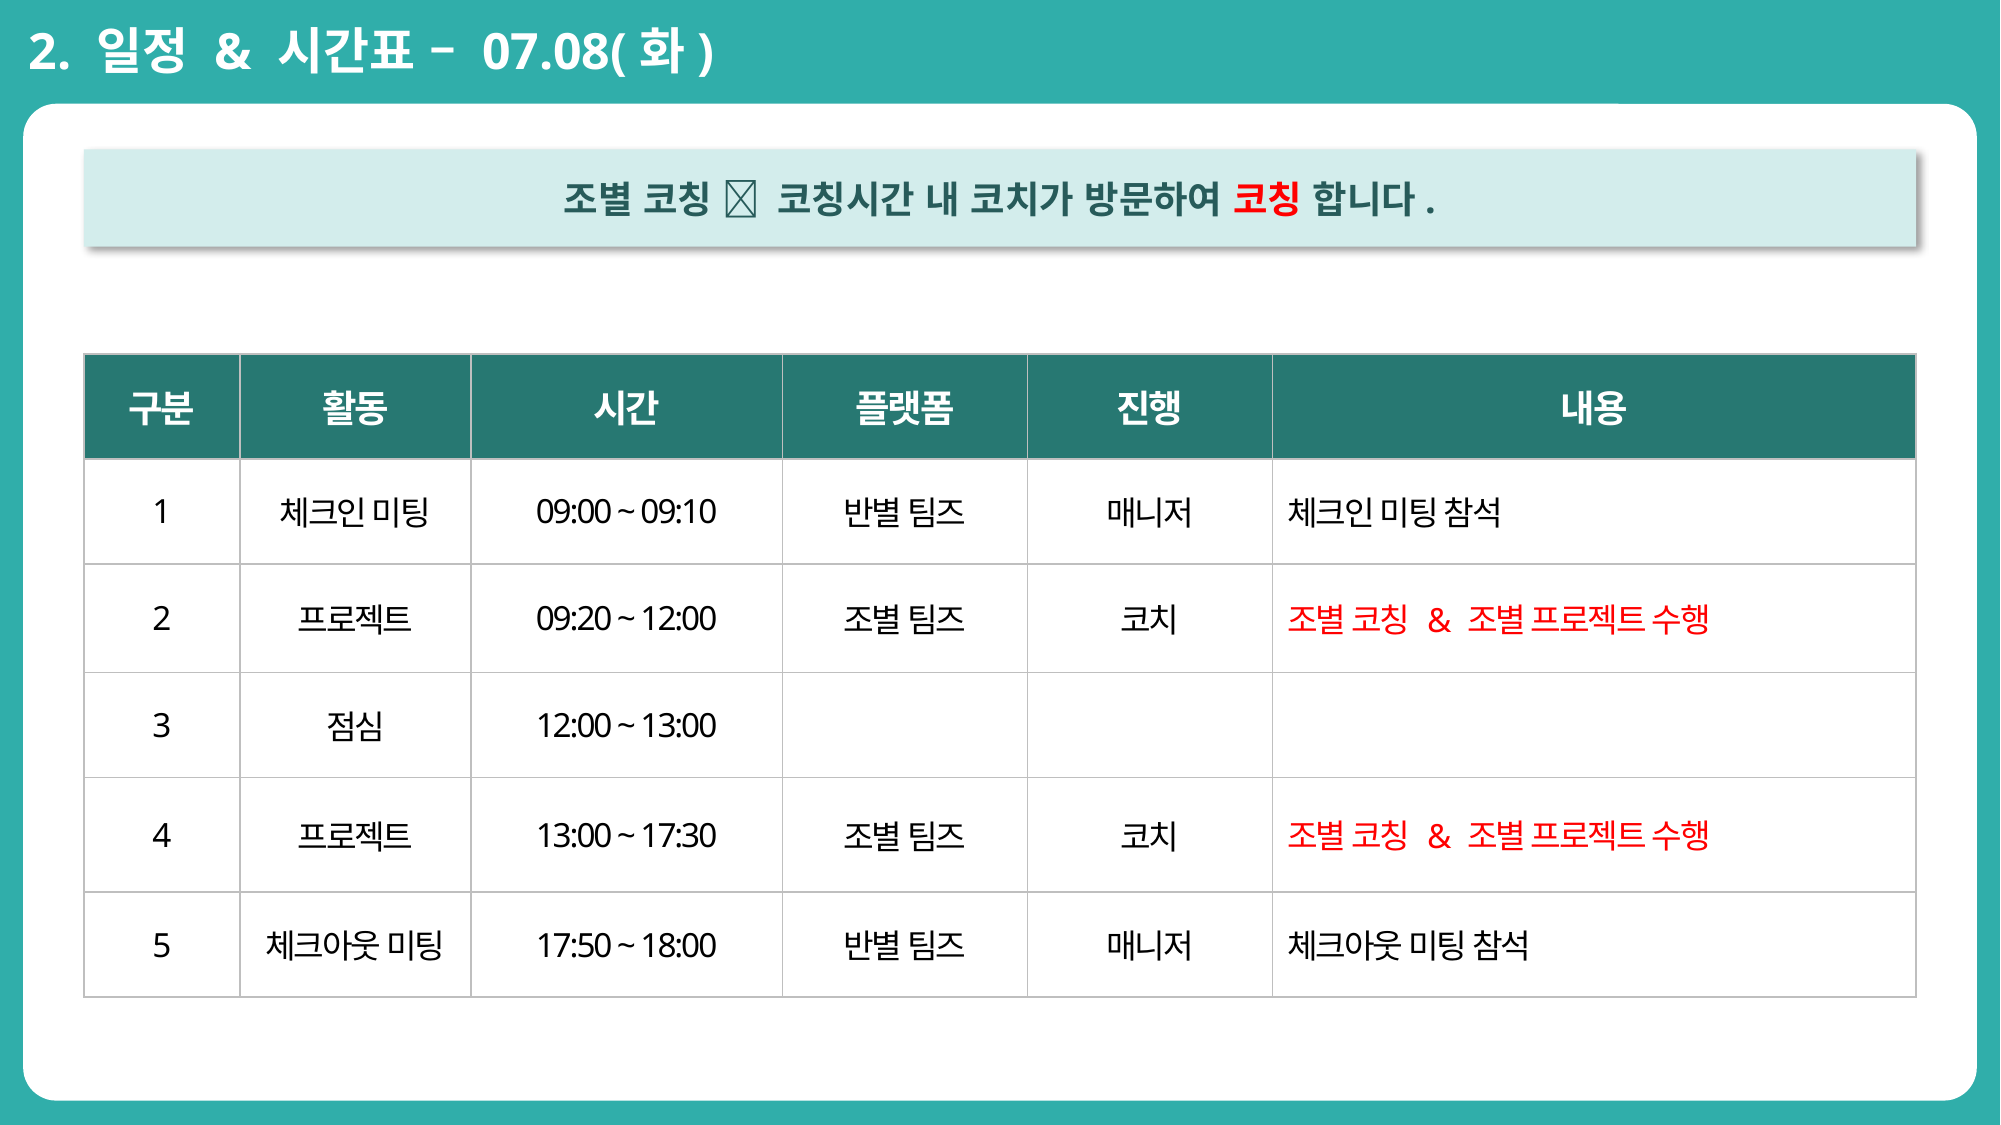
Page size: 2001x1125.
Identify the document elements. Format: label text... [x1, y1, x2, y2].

table_cell 체크인 미팅 [241, 460, 470, 563]
table_cell 프로젝트 [241, 778, 470, 891]
table_cell 프로젝트 [241, 565, 470, 672]
table_cell 점심 [241, 673, 470, 777]
table_cell 3 [85, 673, 239, 777]
table_cell 09:20 ~ 12:00 [472, 565, 782, 672]
table_header 활동 [241, 355, 470, 458]
table_cell 반별 팀즈 [783, 893, 1027, 996]
table_cell 조별 코칭 & 조별 프로젝트 수행 [1273, 778, 1915, 891]
table_cell 체크인 미팅 참석 [1273, 460, 1915, 563]
table_header 구분 [85, 355, 239, 458]
table_cell 코치 [1028, 565, 1272, 672]
table_cell 17:50 ~ 18:00 [472, 893, 782, 996]
table_header 내용 [1273, 355, 1915, 458]
table_cell 13:00 ~ 17:30 [472, 778, 782, 891]
text_box 조별 코칭  코칭시간 내 코치가 방문하여 코칭 합니다. [83, 149, 1917, 247]
table_cell [1028, 673, 1272, 777]
table_cell 코치 [1028, 778, 1272, 891]
table_cell 12:00 ~ 13:00 [472, 673, 782, 777]
table_cell 매니저 [1028, 460, 1272, 563]
table_cell 체크아웃 미팅 참석 [1273, 893, 1915, 996]
table_cell 09:00 ~ 09:10 [472, 460, 782, 563]
table_cell 4 [85, 778, 239, 891]
table_cell 조별 팀즈 [783, 565, 1027, 672]
table_header 플랫폼 [783, 355, 1027, 458]
table_header 시간 [472, 355, 782, 458]
table_cell 5 [85, 893, 239, 996]
table_cell 2 [85, 565, 239, 672]
table_header 진행 [1028, 355, 1272, 458]
table_cell 1 [85, 460, 239, 563]
text_box [21, 102, 1979, 1103]
text_box 2. 일정 & 시간표 – 07.08(화) [14, 11, 773, 87]
table_cell 조별 코칭 & 조별 프로젝트 수행 [1273, 565, 1915, 672]
table_cell 조별 팀즈 [783, 778, 1027, 891]
table_cell 반별 팀즈 [783, 460, 1027, 563]
table_cell 체크아웃 미팅 [241, 893, 470, 996]
table_cell [783, 673, 1027, 777]
table_cell 매니저 [1028, 893, 1272, 996]
table_cell [1273, 673, 1915, 777]
